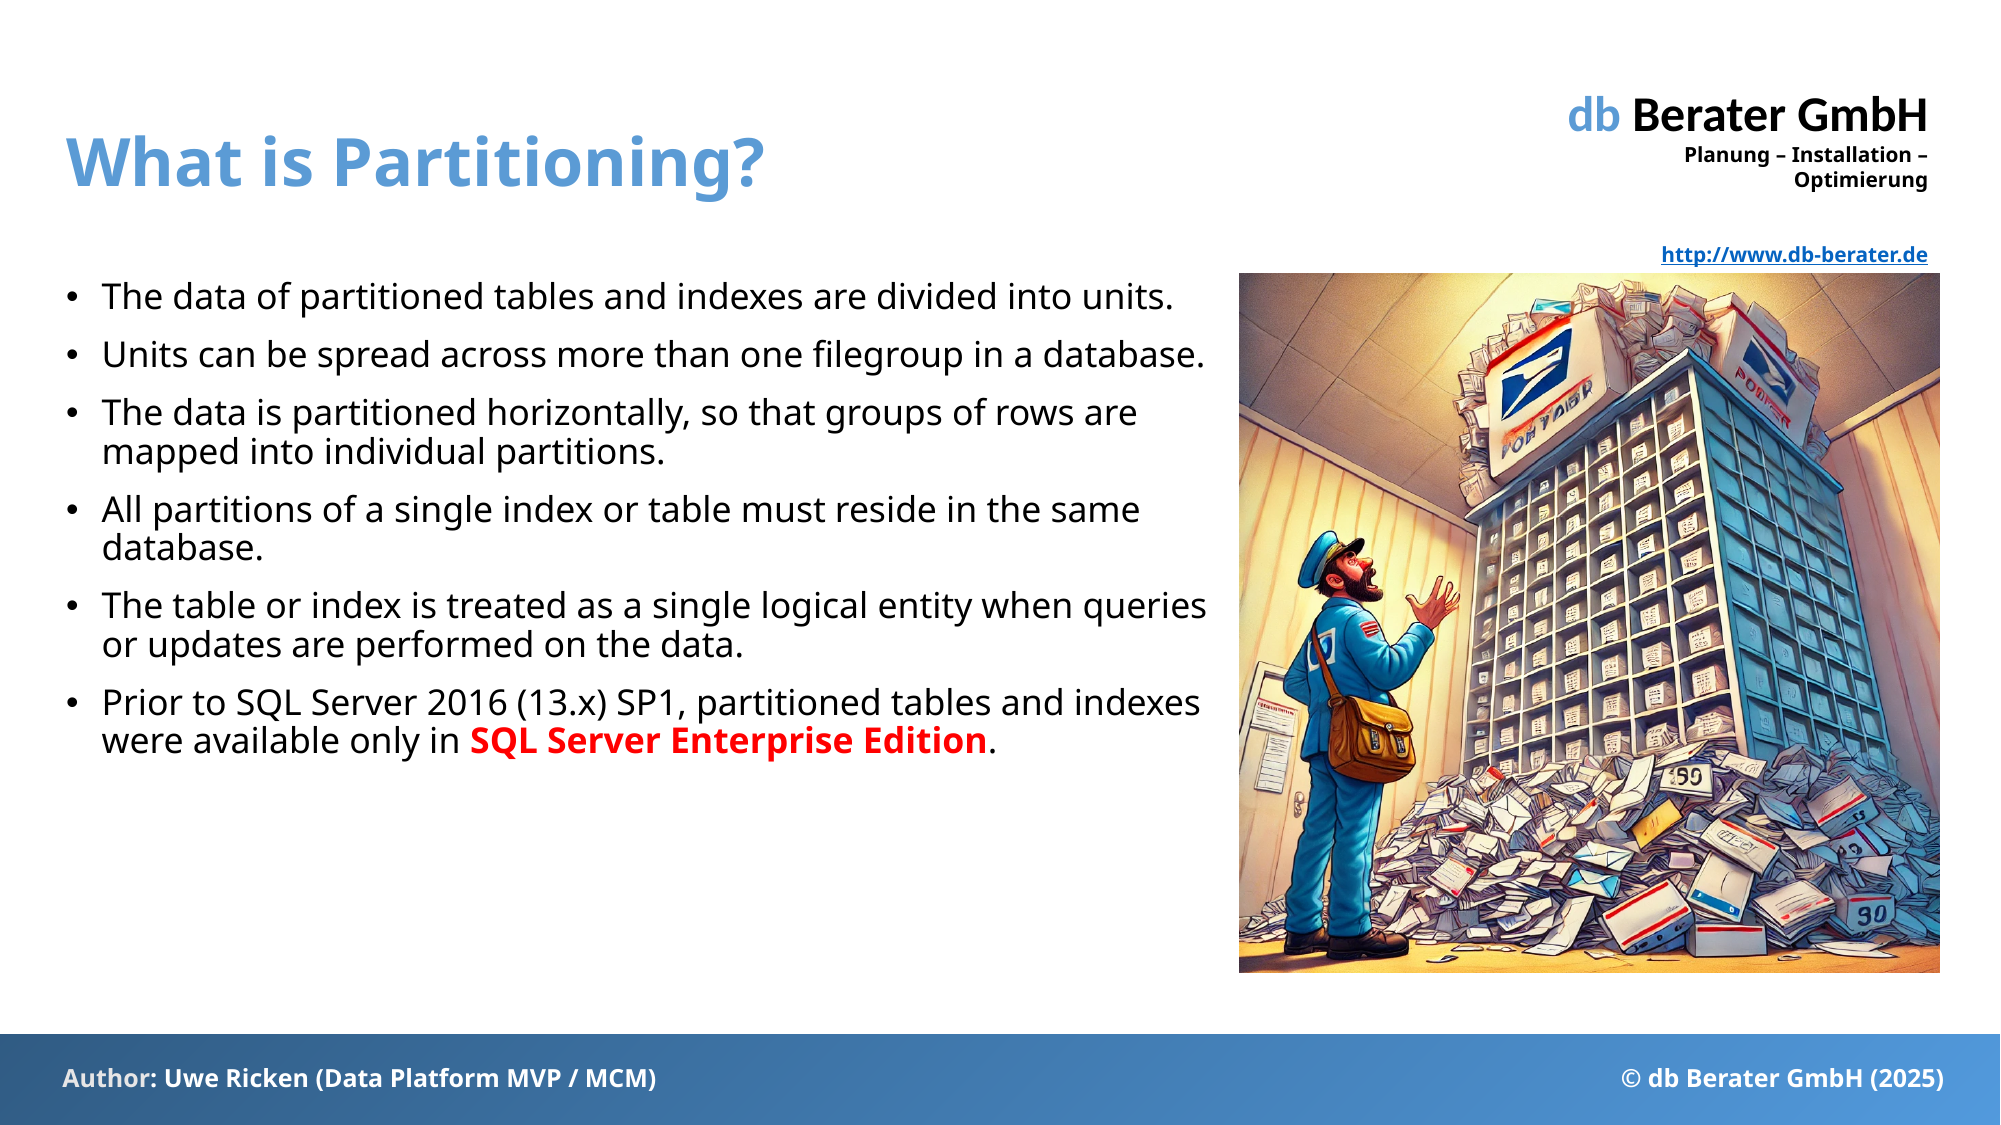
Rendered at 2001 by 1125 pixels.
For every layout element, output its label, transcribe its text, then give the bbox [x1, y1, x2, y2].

list The data of partitioned tables and indexes are divided into units. Units can be spread across more than one filegroup in a database. The data is partitioned horizontally, so that groups of rows are mapped into individual partitions. All partitions of a single index or table must reside in the same database. The table or index is treated as a single logical entity when queries or updates are performed on the data. Prior to SQL Server 2016 (13.x) SP1, partitioned tables and indexes were available only in SQL Server Enterprise Edition. [54, 273, 1229, 799]
picture [1239, 273, 1940, 973]
title What is Partitioning? [55, 73, 1538, 256]
